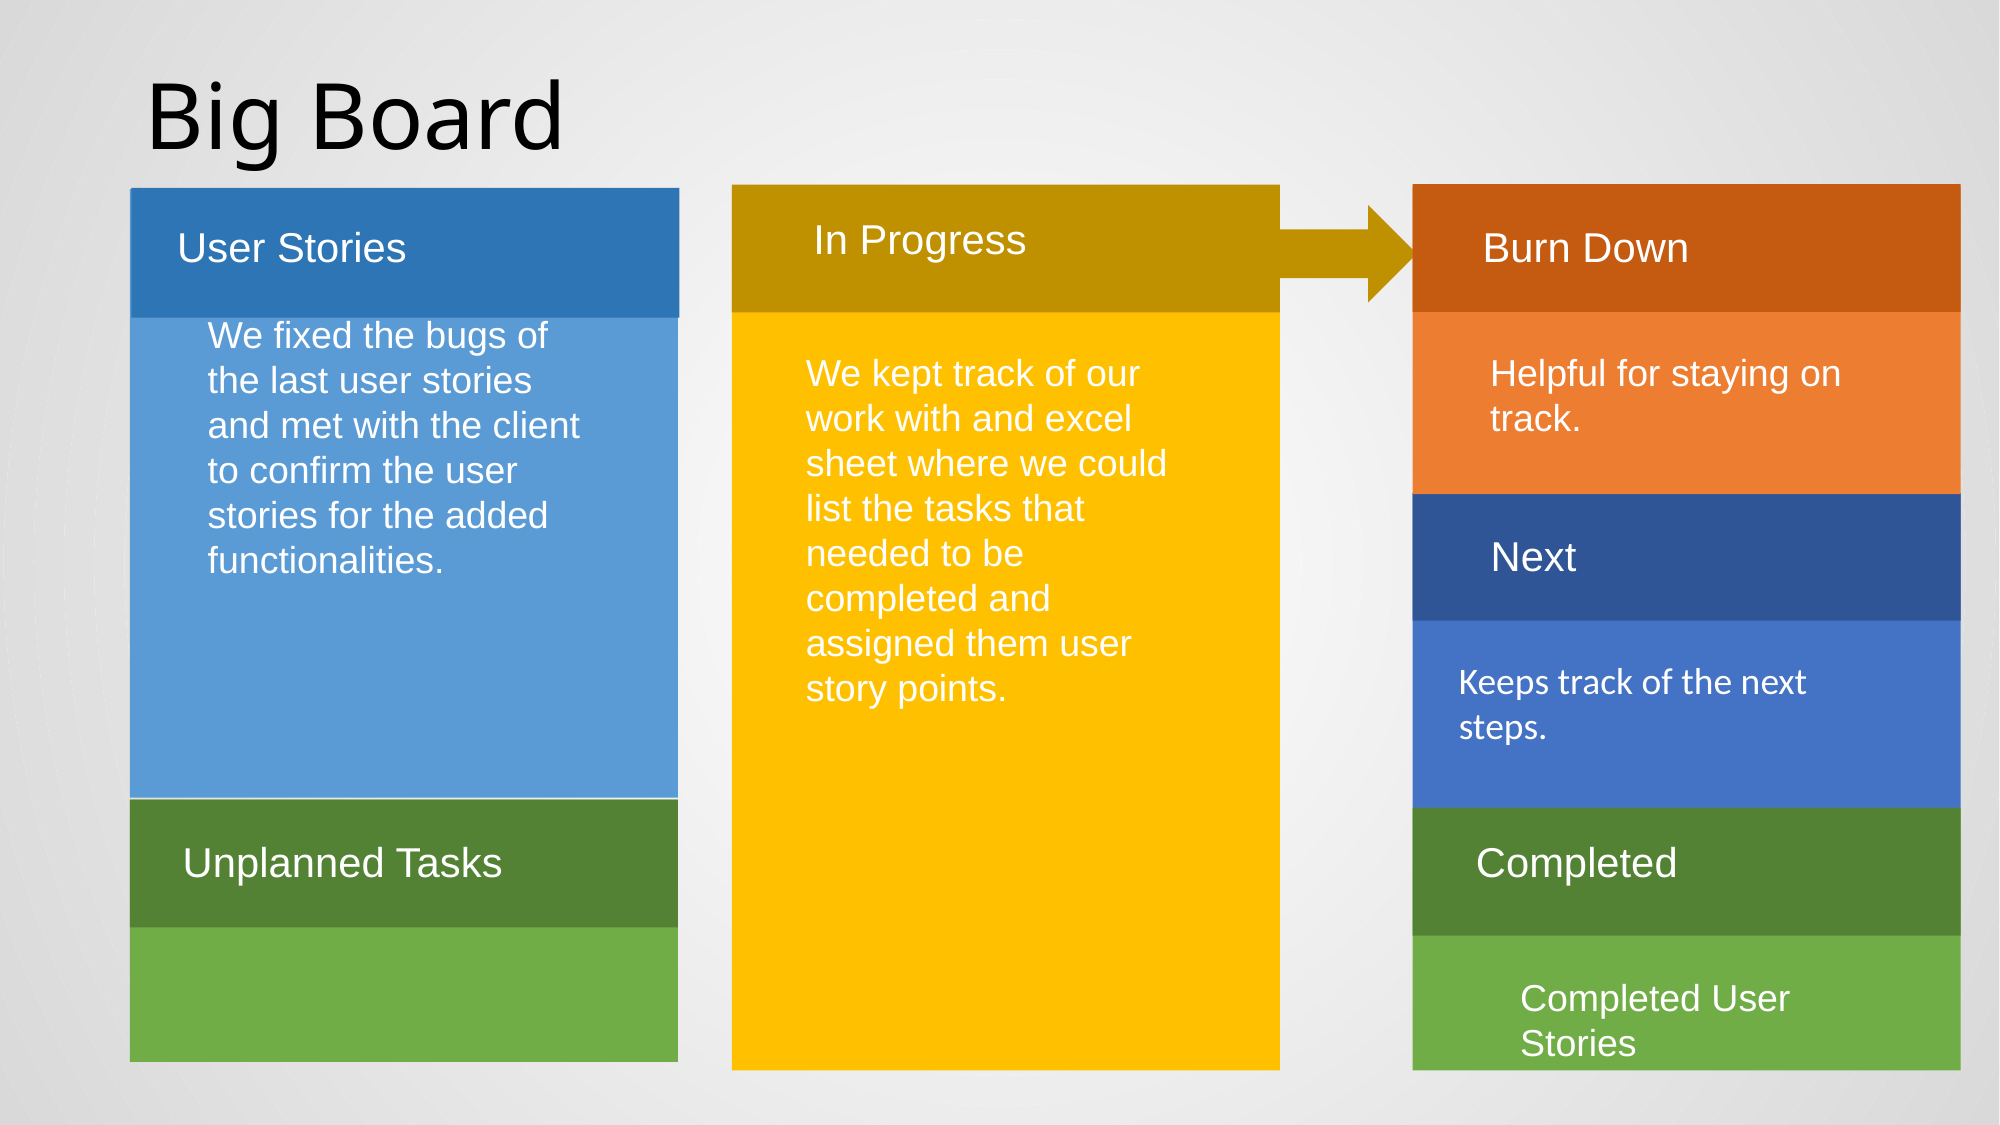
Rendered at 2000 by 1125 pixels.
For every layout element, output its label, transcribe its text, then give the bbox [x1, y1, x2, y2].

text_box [125, 184, 680, 798]
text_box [129, 799, 678, 1063]
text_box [1412, 184, 1961, 495]
title Big Board [129, 10, 1855, 229]
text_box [1412, 807, 1961, 1074]
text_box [1412, 495, 1961, 807]
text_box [731, 184, 1412, 1071]
